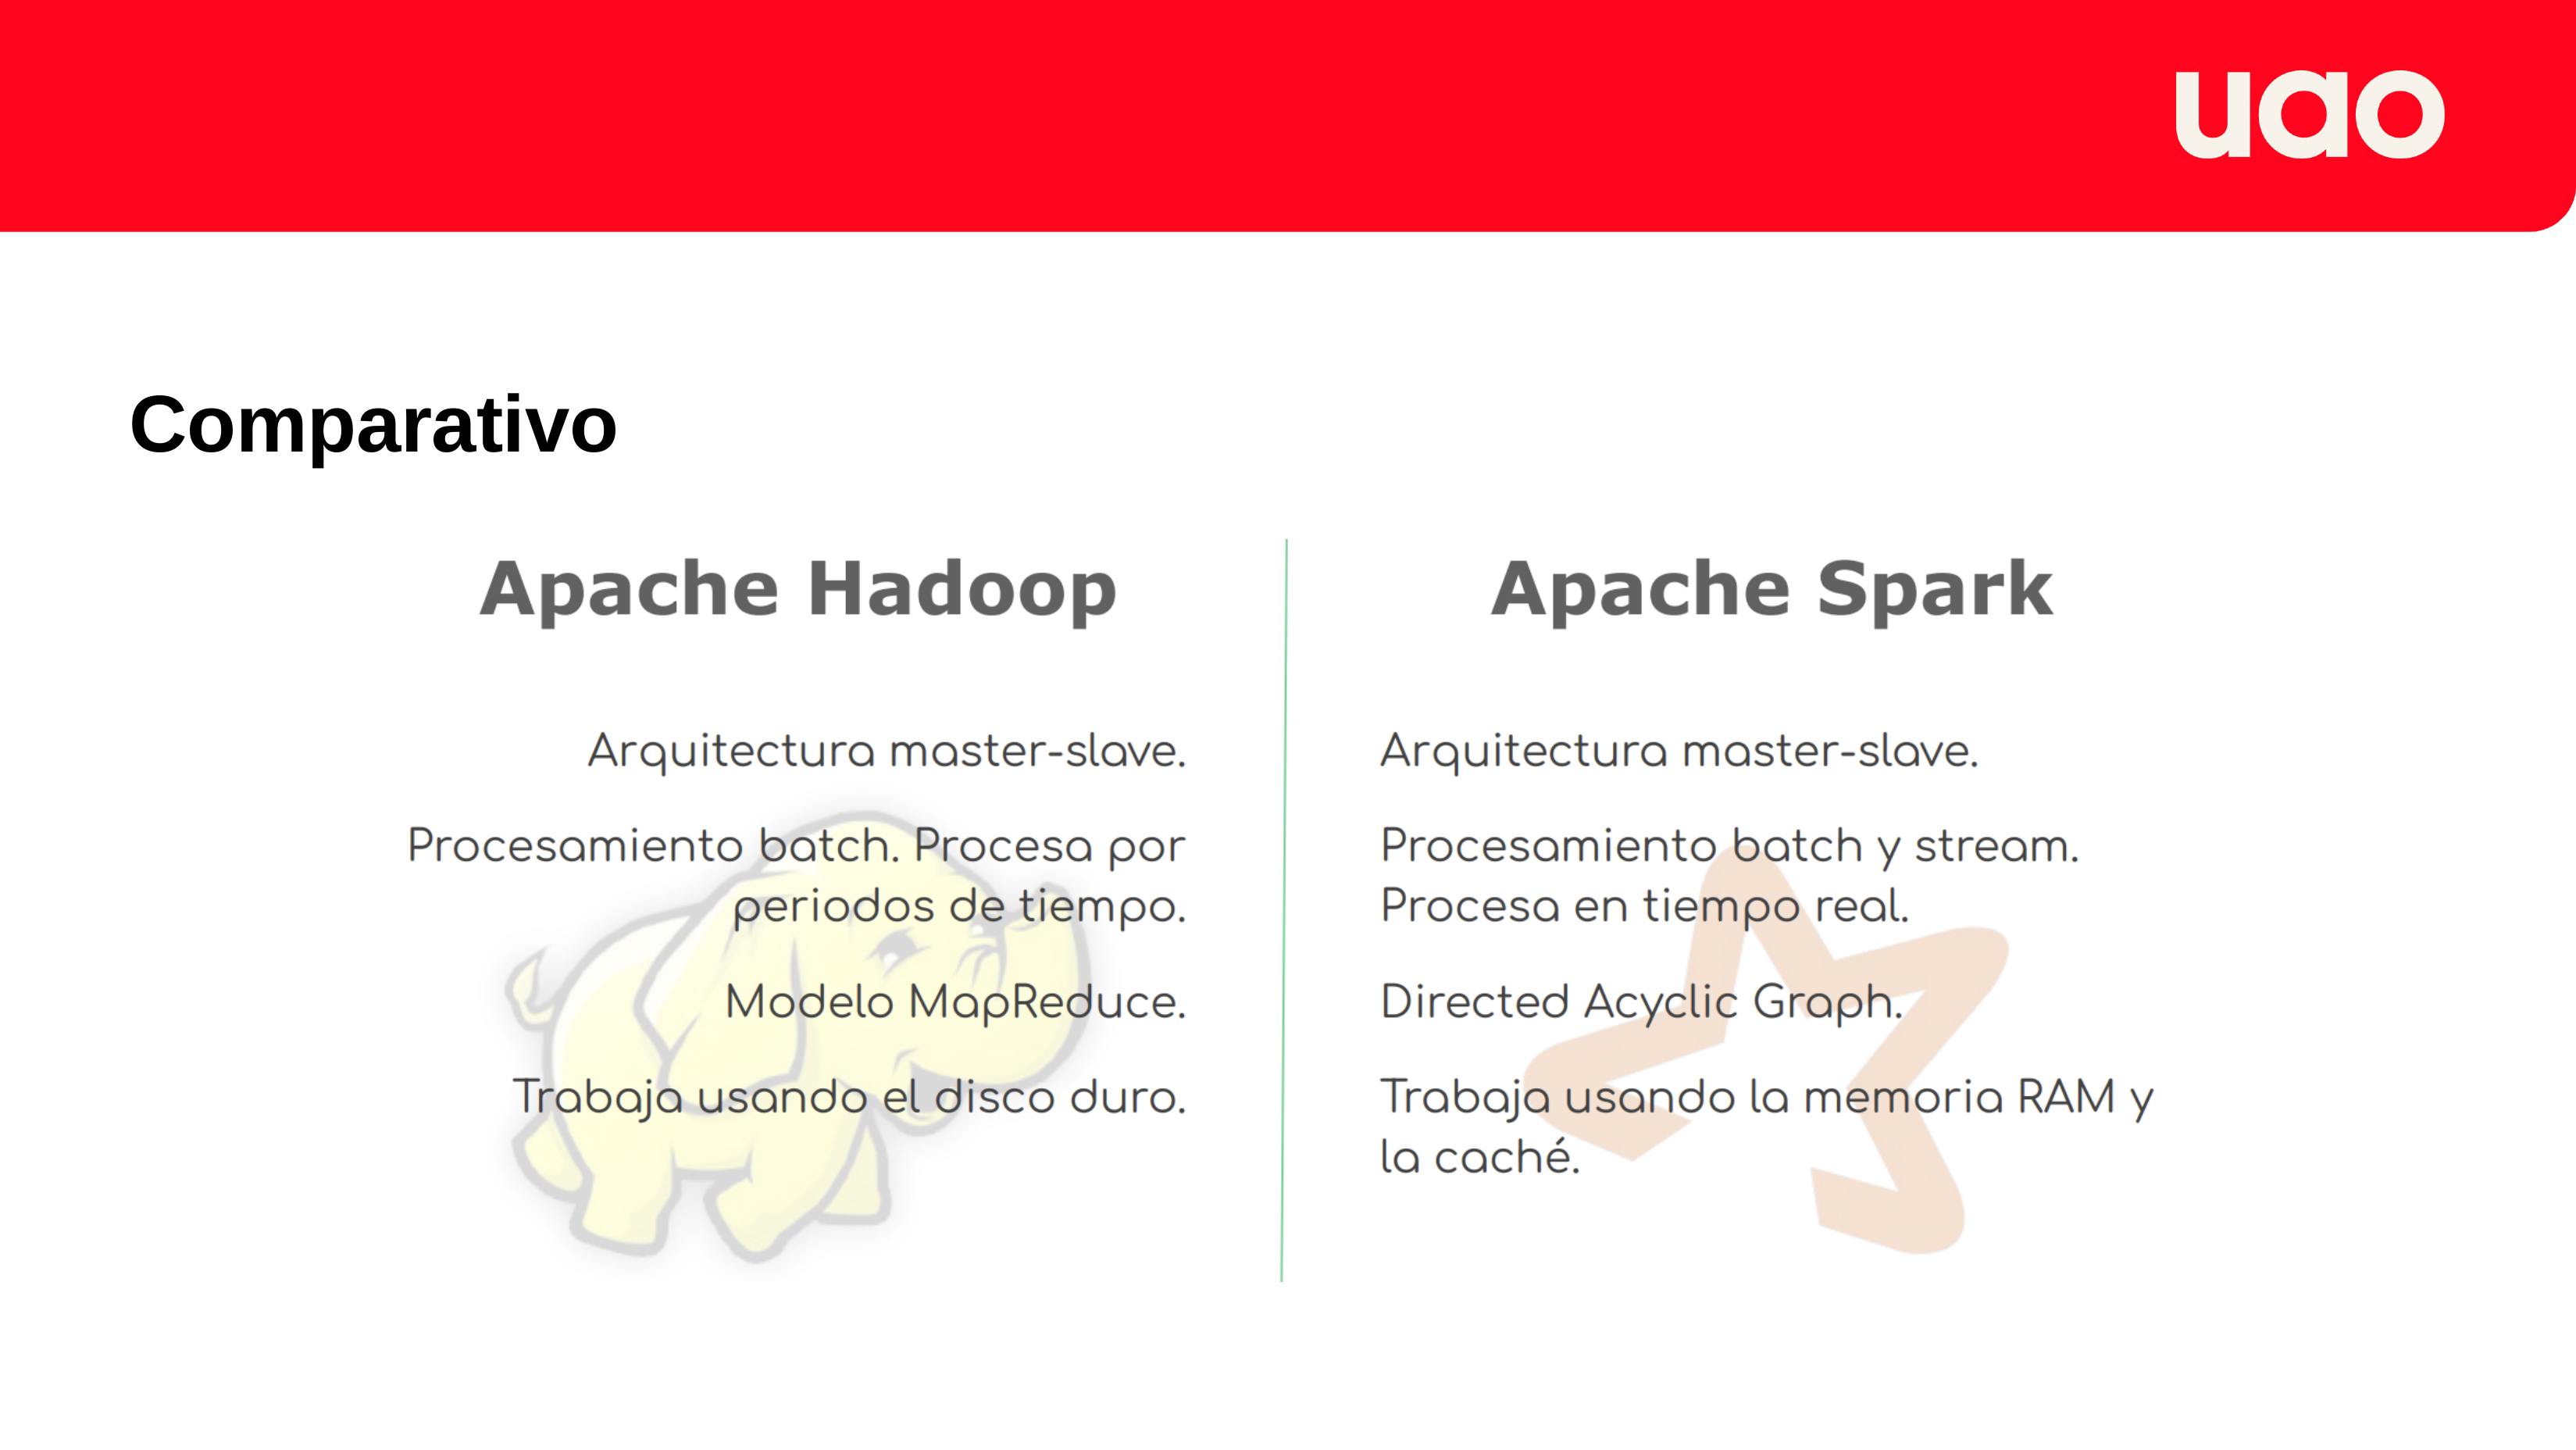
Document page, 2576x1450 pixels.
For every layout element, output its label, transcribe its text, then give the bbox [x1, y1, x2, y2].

text_box Comparativo [127, 370, 1776, 468]
picture [393, 538, 2183, 1282]
picture [0, 0, 2576, 232]
